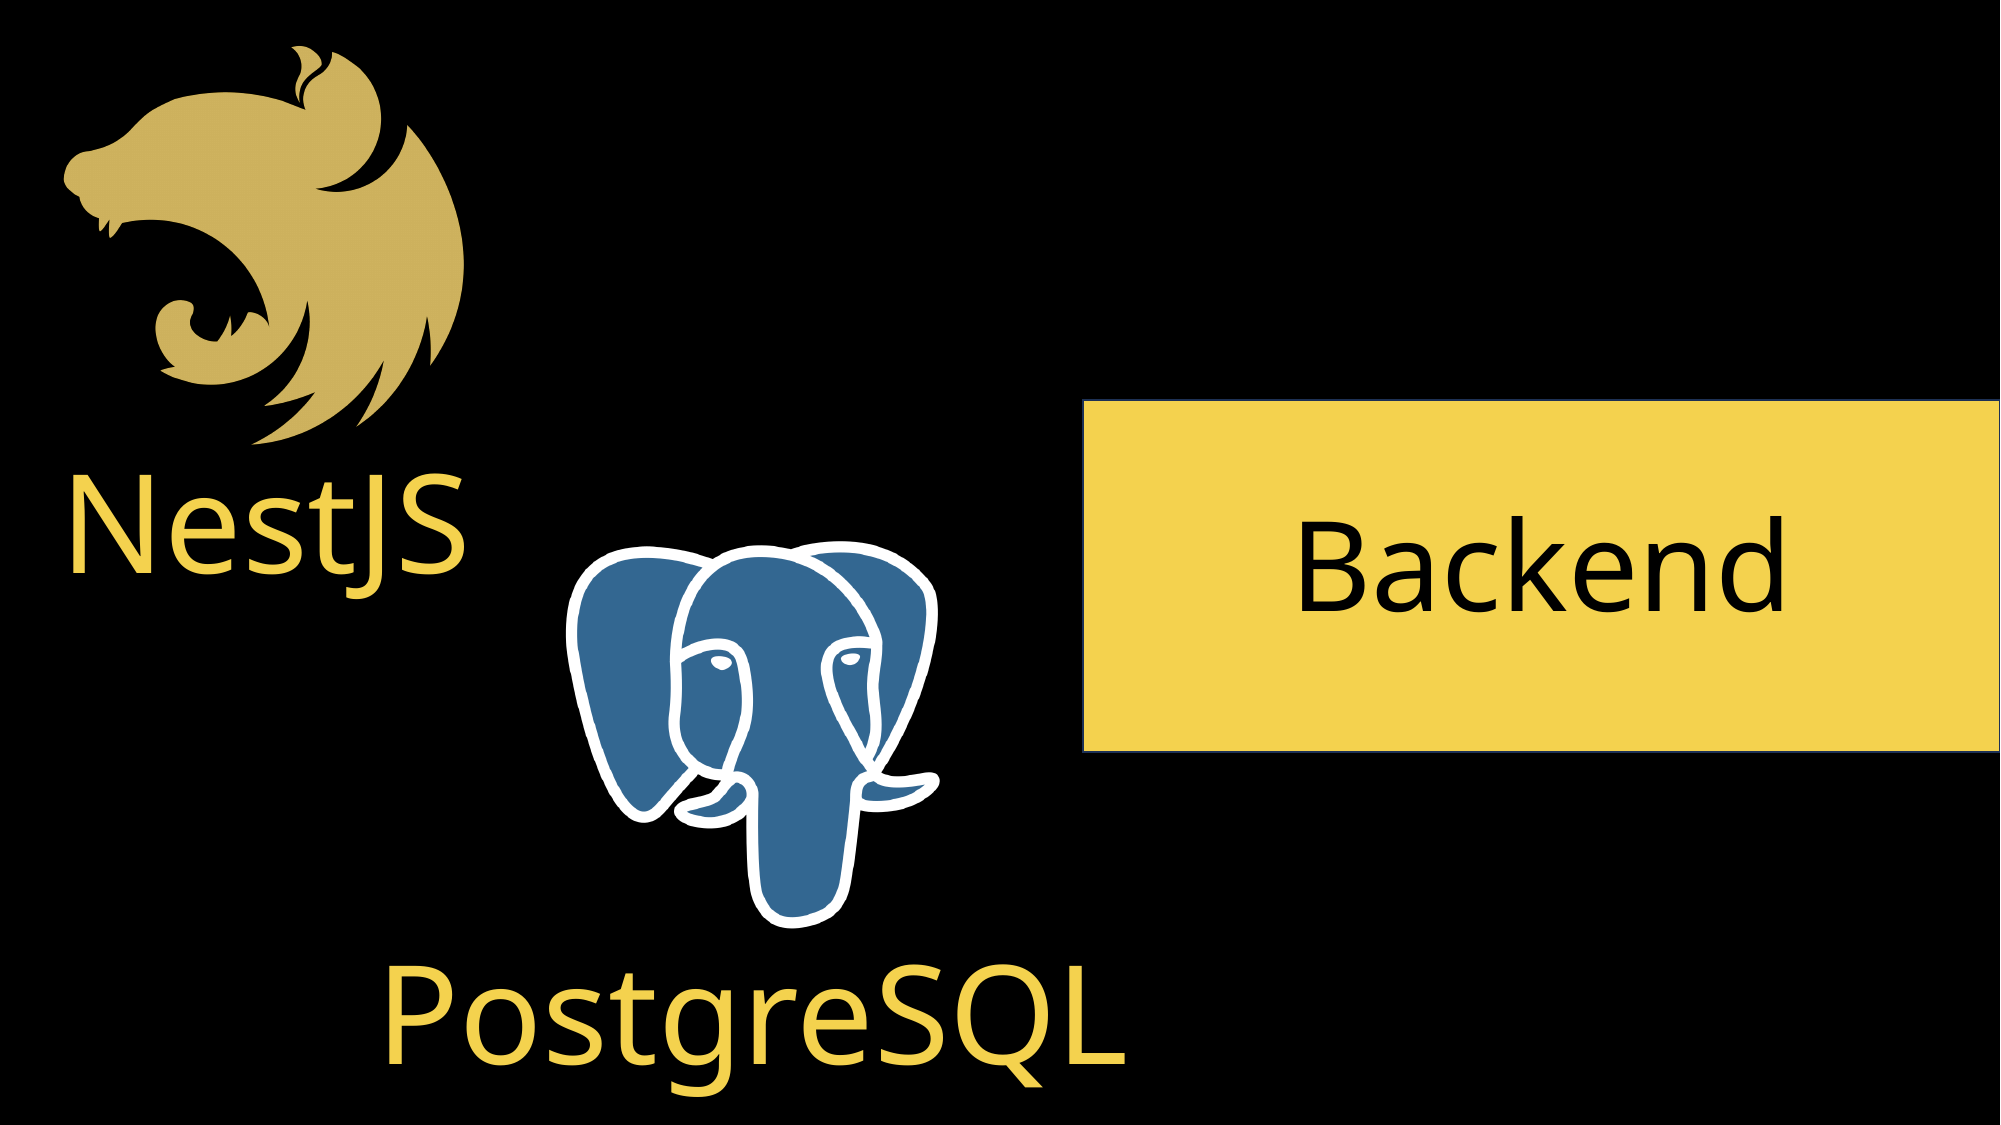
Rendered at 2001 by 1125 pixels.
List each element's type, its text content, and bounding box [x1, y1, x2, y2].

text_box [1082, 399, 2000, 479]
text_box Backend [1082, 479, 2000, 644]
subtitle NestJS [0, 447, 807, 632]
text_box PostgreSQL [211, 938, 1295, 1123]
text_box [1082, 644, 2000, 753]
picture [554, 530, 951, 939]
picture [54, 39, 477, 448]
